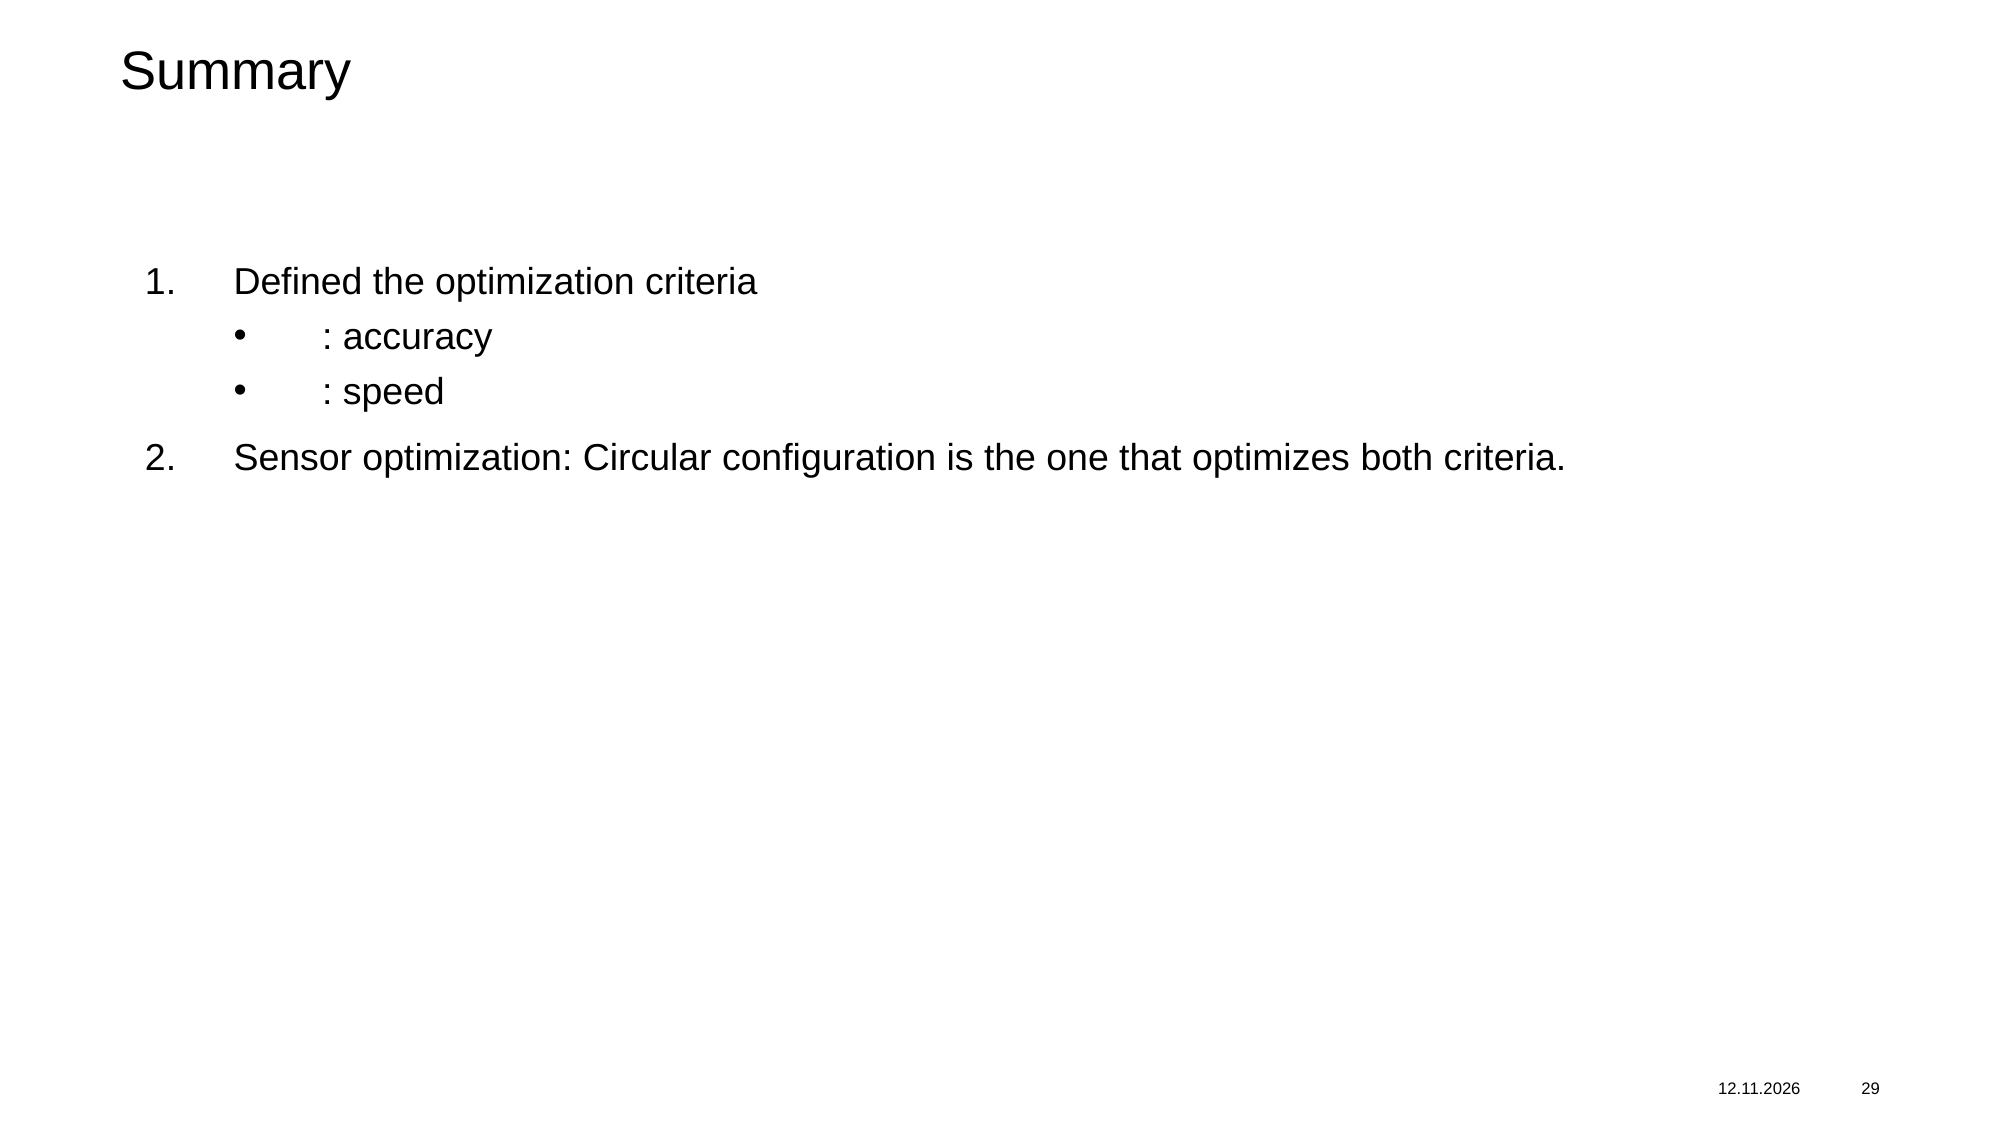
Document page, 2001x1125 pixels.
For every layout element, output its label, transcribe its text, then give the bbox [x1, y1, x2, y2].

slide_number 29 [1827, 1069, 1880, 1106]
text_box [120, 231, 1880, 1000]
text_box [145, 256, 1905, 1025]
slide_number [1718, 1069, 1819, 1106]
title Summary [120, 42, 1880, 191]
